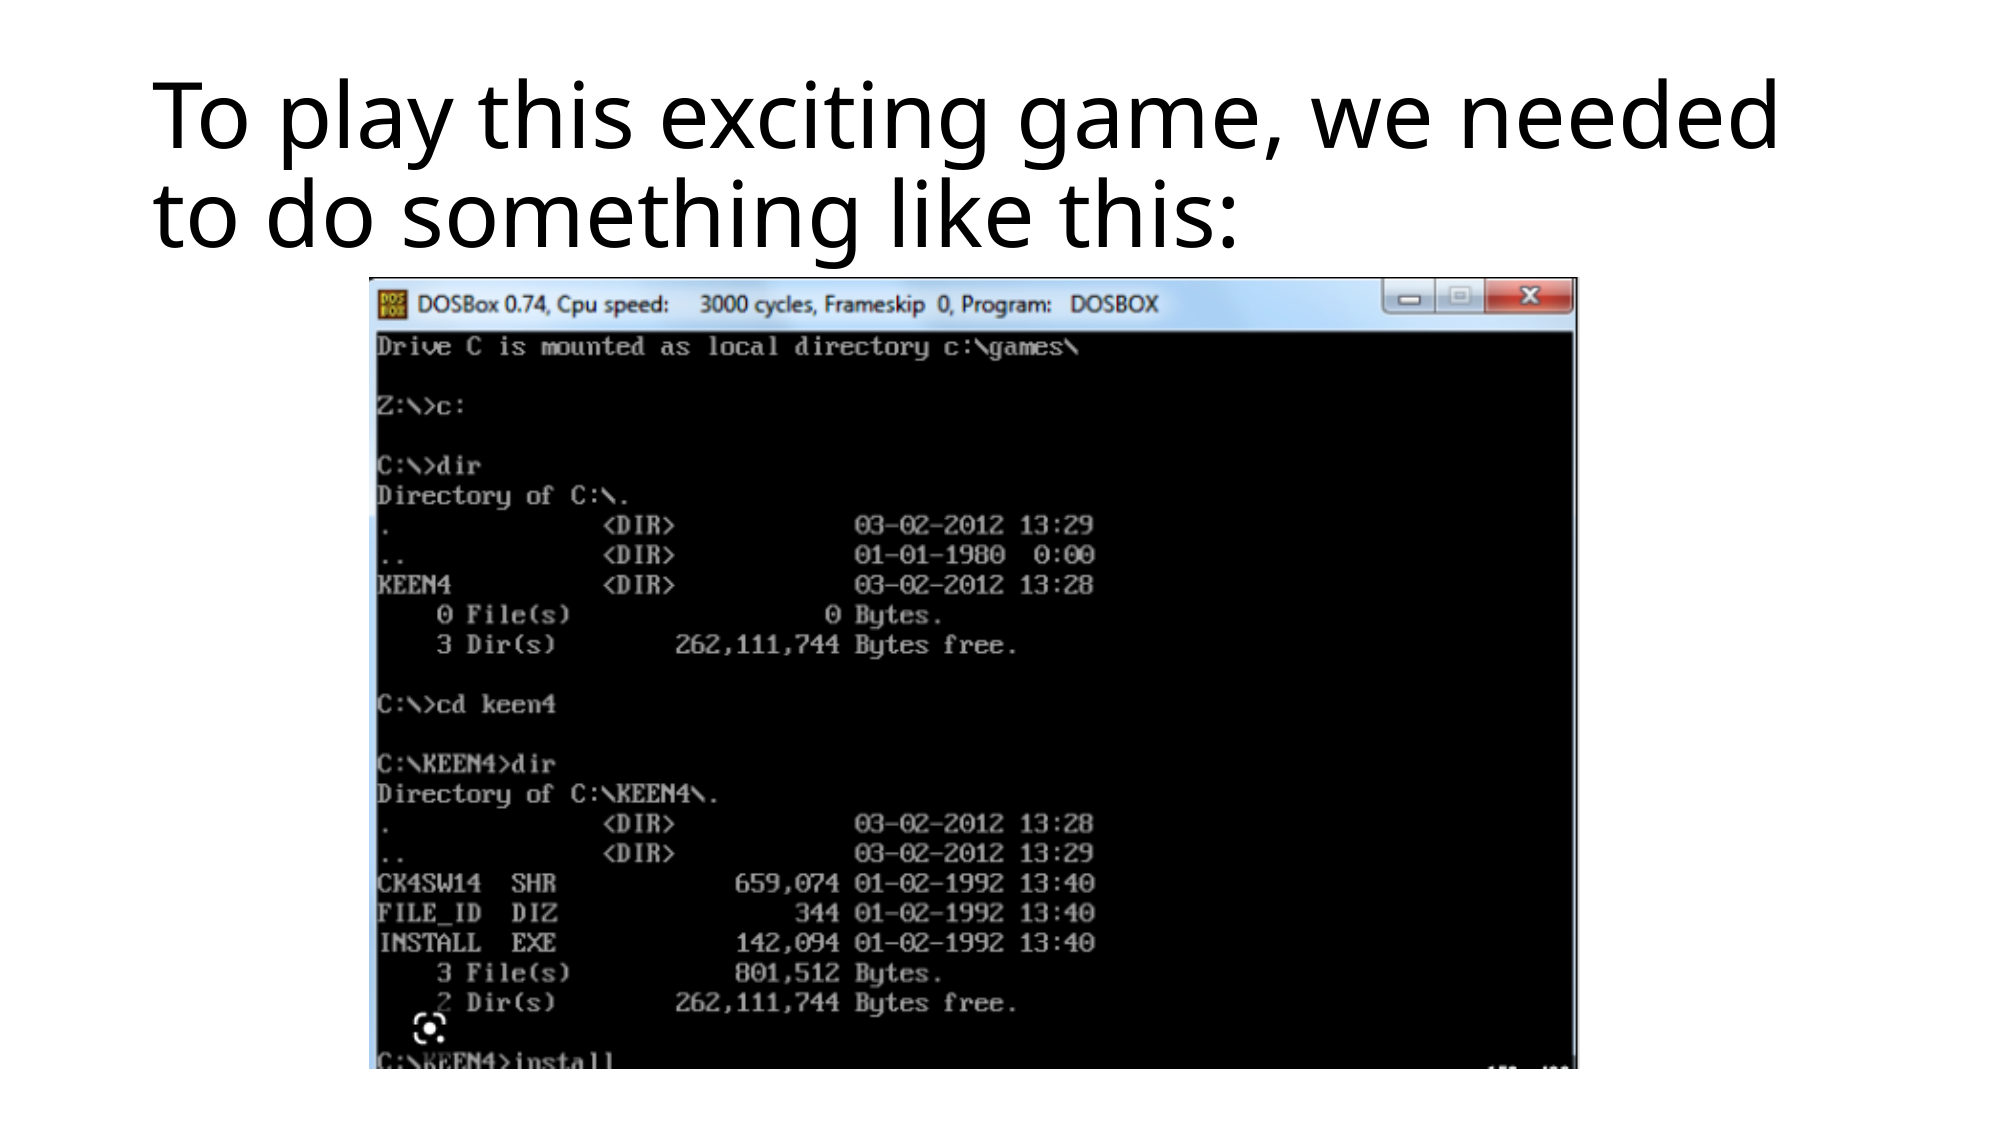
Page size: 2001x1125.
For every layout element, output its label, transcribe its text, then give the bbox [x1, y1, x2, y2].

title To play this exciting game, we needed to do something like this: [137, 59, 1863, 278]
picture [369, 277, 1580, 1069]
